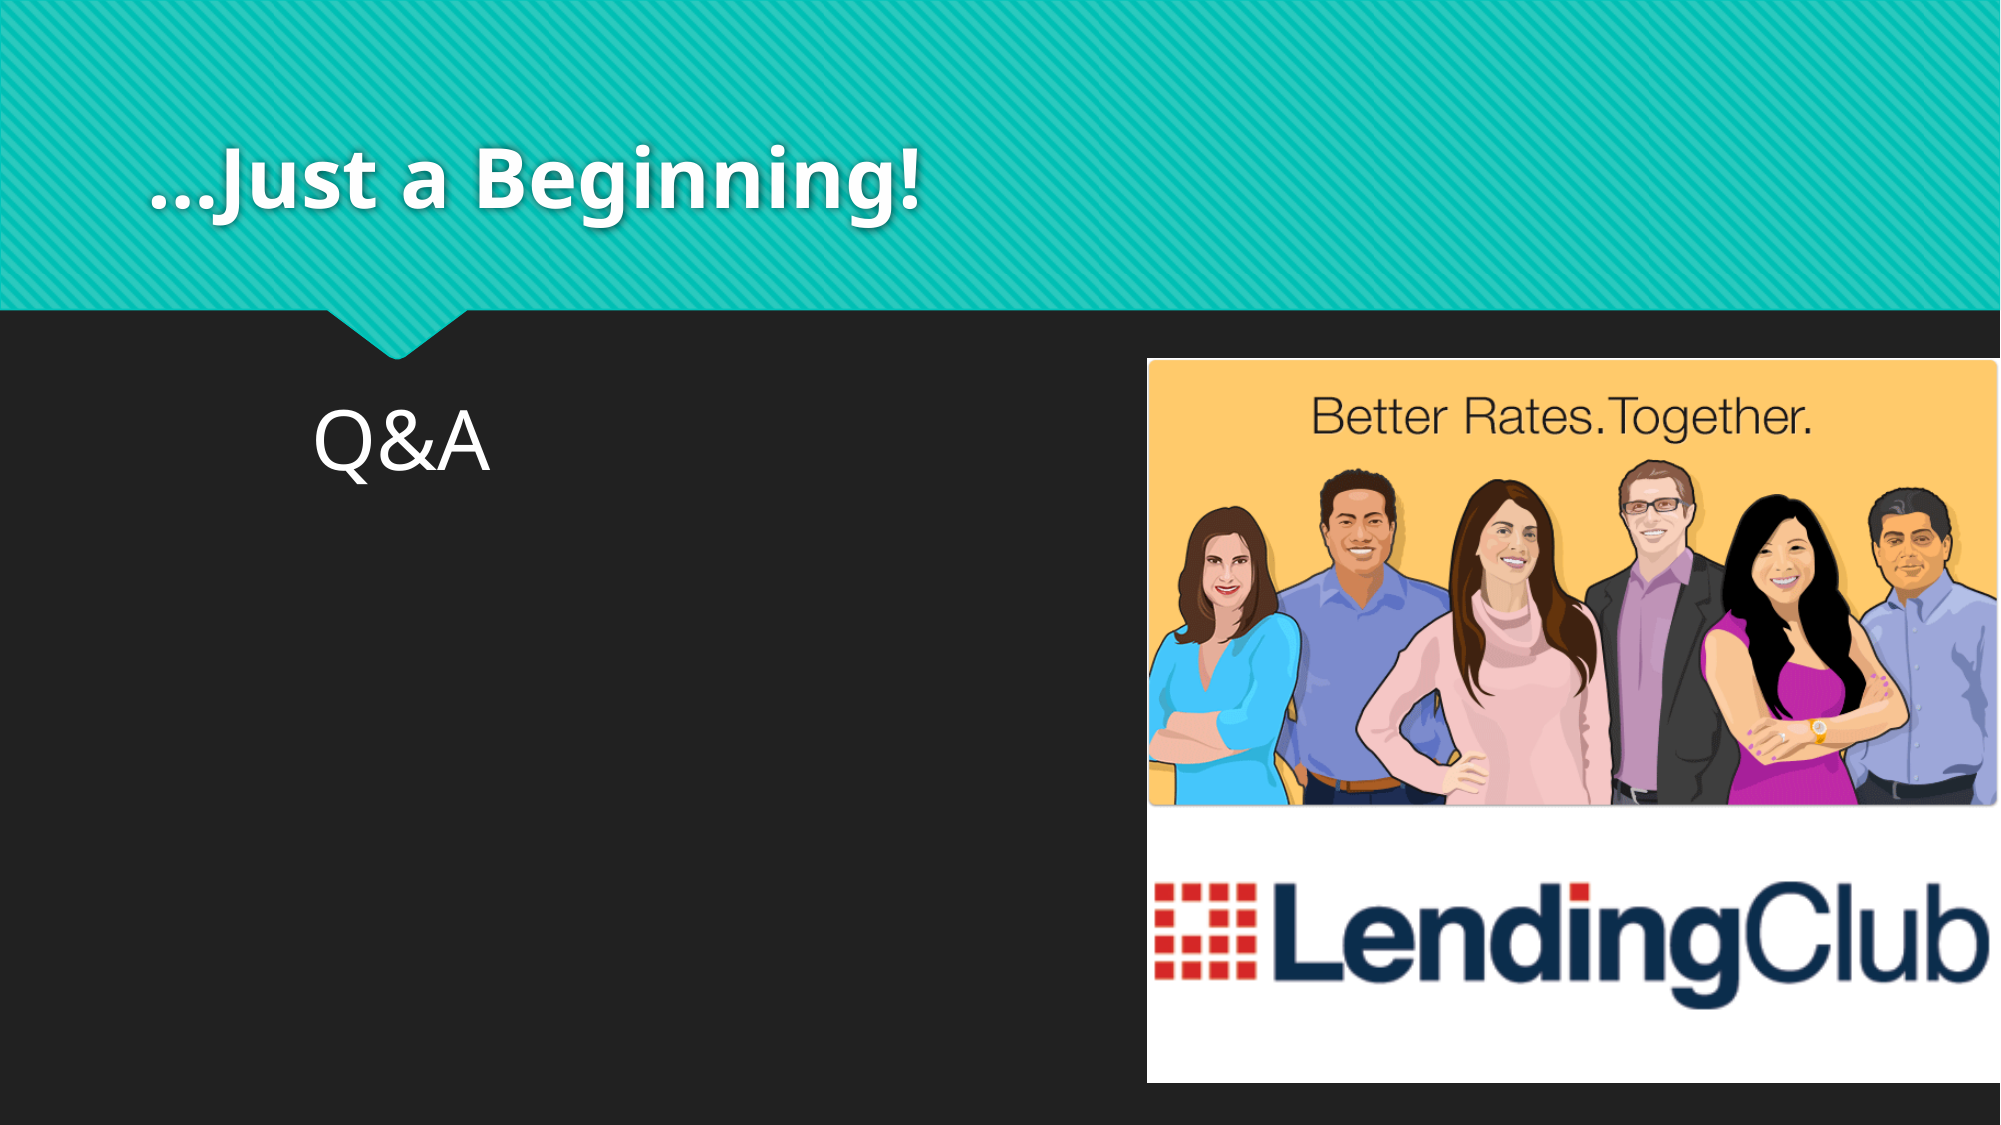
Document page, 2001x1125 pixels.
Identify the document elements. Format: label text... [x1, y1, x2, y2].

title …Just a Beginning! [132, 73, 1868, 233]
text_box Q&A [296, 379, 506, 495]
picture [1147, 358, 2000, 1083]
